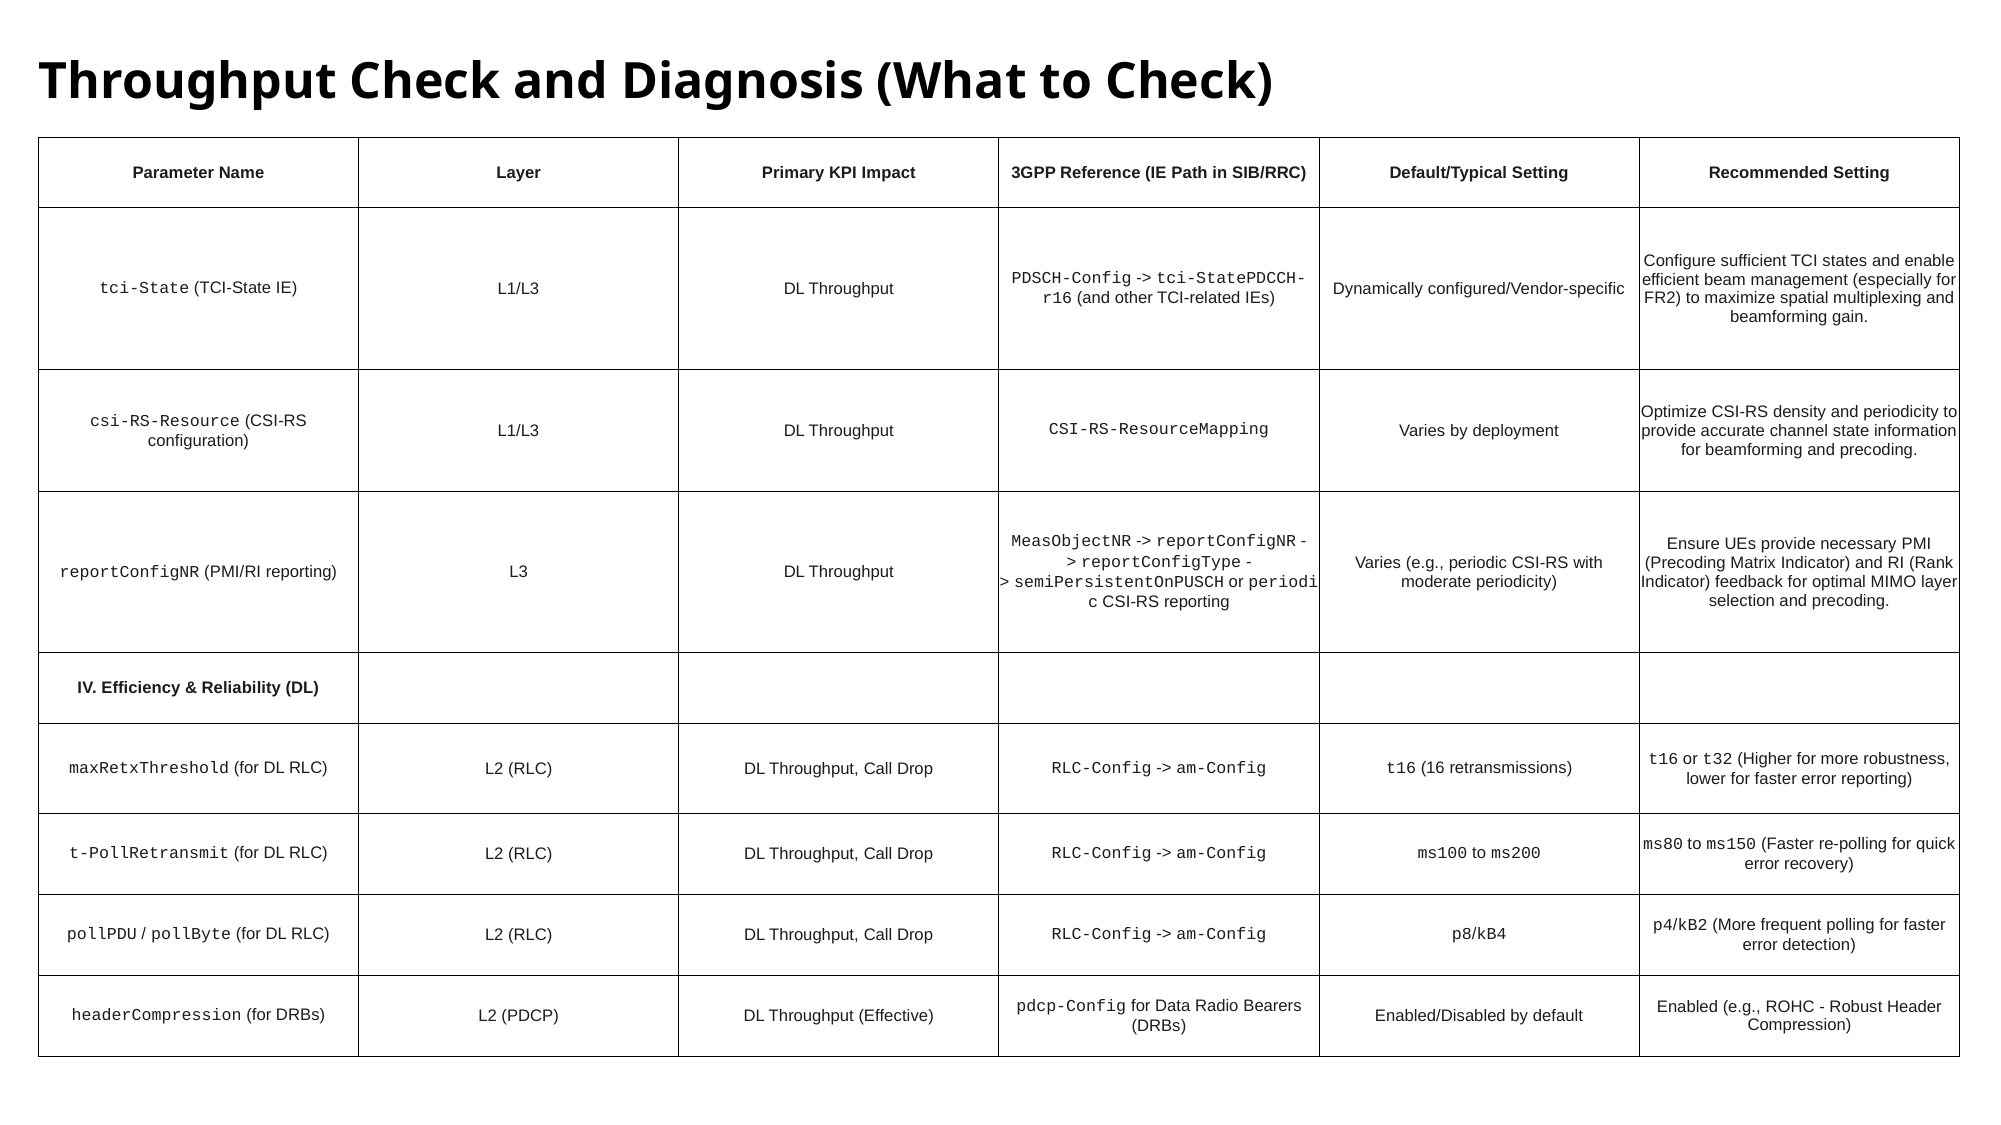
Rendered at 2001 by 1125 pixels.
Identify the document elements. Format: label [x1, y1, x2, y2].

table_cell [1320, 814, 1639, 894]
table_cell [679, 208, 998, 369]
table_cell [39, 653, 358, 723]
table_cell [679, 895, 998, 975]
table_cell [1320, 895, 1639, 975]
table_cell [1320, 724, 1639, 813]
table_cell [999, 814, 1319, 894]
table_cell [1640, 895, 1959, 975]
table_cell [1320, 653, 1639, 723]
table_header [1640, 138, 1959, 207]
table_cell [1640, 976, 1959, 1056]
table_cell [359, 724, 678, 813]
table_cell [999, 724, 1319, 813]
table_cell [39, 895, 358, 975]
table_cell [359, 814, 678, 894]
table_cell [1640, 370, 1959, 491]
table_cell [39, 724, 358, 813]
table_cell [679, 814, 998, 894]
table_cell [1320, 370, 1639, 491]
table_cell [679, 724, 998, 813]
table_cell [359, 492, 678, 652]
table_cell [679, 370, 998, 491]
table_cell [1320, 208, 1639, 369]
table_header [1320, 138, 1639, 207]
table_cell [359, 653, 678, 723]
table_cell [1640, 814, 1959, 894]
table_cell [999, 492, 1319, 652]
table_cell [999, 895, 1319, 975]
table_cell [1640, 653, 1959, 723]
table_cell [679, 653, 998, 723]
table_cell [359, 976, 678, 1056]
table_cell [359, 208, 678, 369]
table_cell [1320, 492, 1639, 652]
table_cell [39, 492, 358, 652]
table_header [679, 138, 998, 207]
table_cell [359, 370, 678, 491]
table_header [359, 138, 678, 207]
table_header [999, 138, 1319, 207]
table_cell [39, 208, 358, 369]
table_header [39, 138, 358, 207]
table_cell [39, 370, 358, 491]
table_cell [999, 208, 1319, 369]
table_cell [999, 370, 1319, 491]
table_cell [999, 653, 1319, 723]
table_cell [1640, 208, 1959, 369]
table_cell [1320, 976, 1639, 1056]
text_box [24, 40, 1767, 116]
table_cell [39, 814, 358, 894]
table_cell [359, 895, 678, 975]
table_cell [679, 492, 998, 652]
table_cell [39, 976, 358, 1056]
table_cell [1640, 724, 1959, 813]
table_cell [999, 976, 1319, 1056]
table_cell [1640, 492, 1959, 652]
table_cell [679, 976, 998, 1056]
